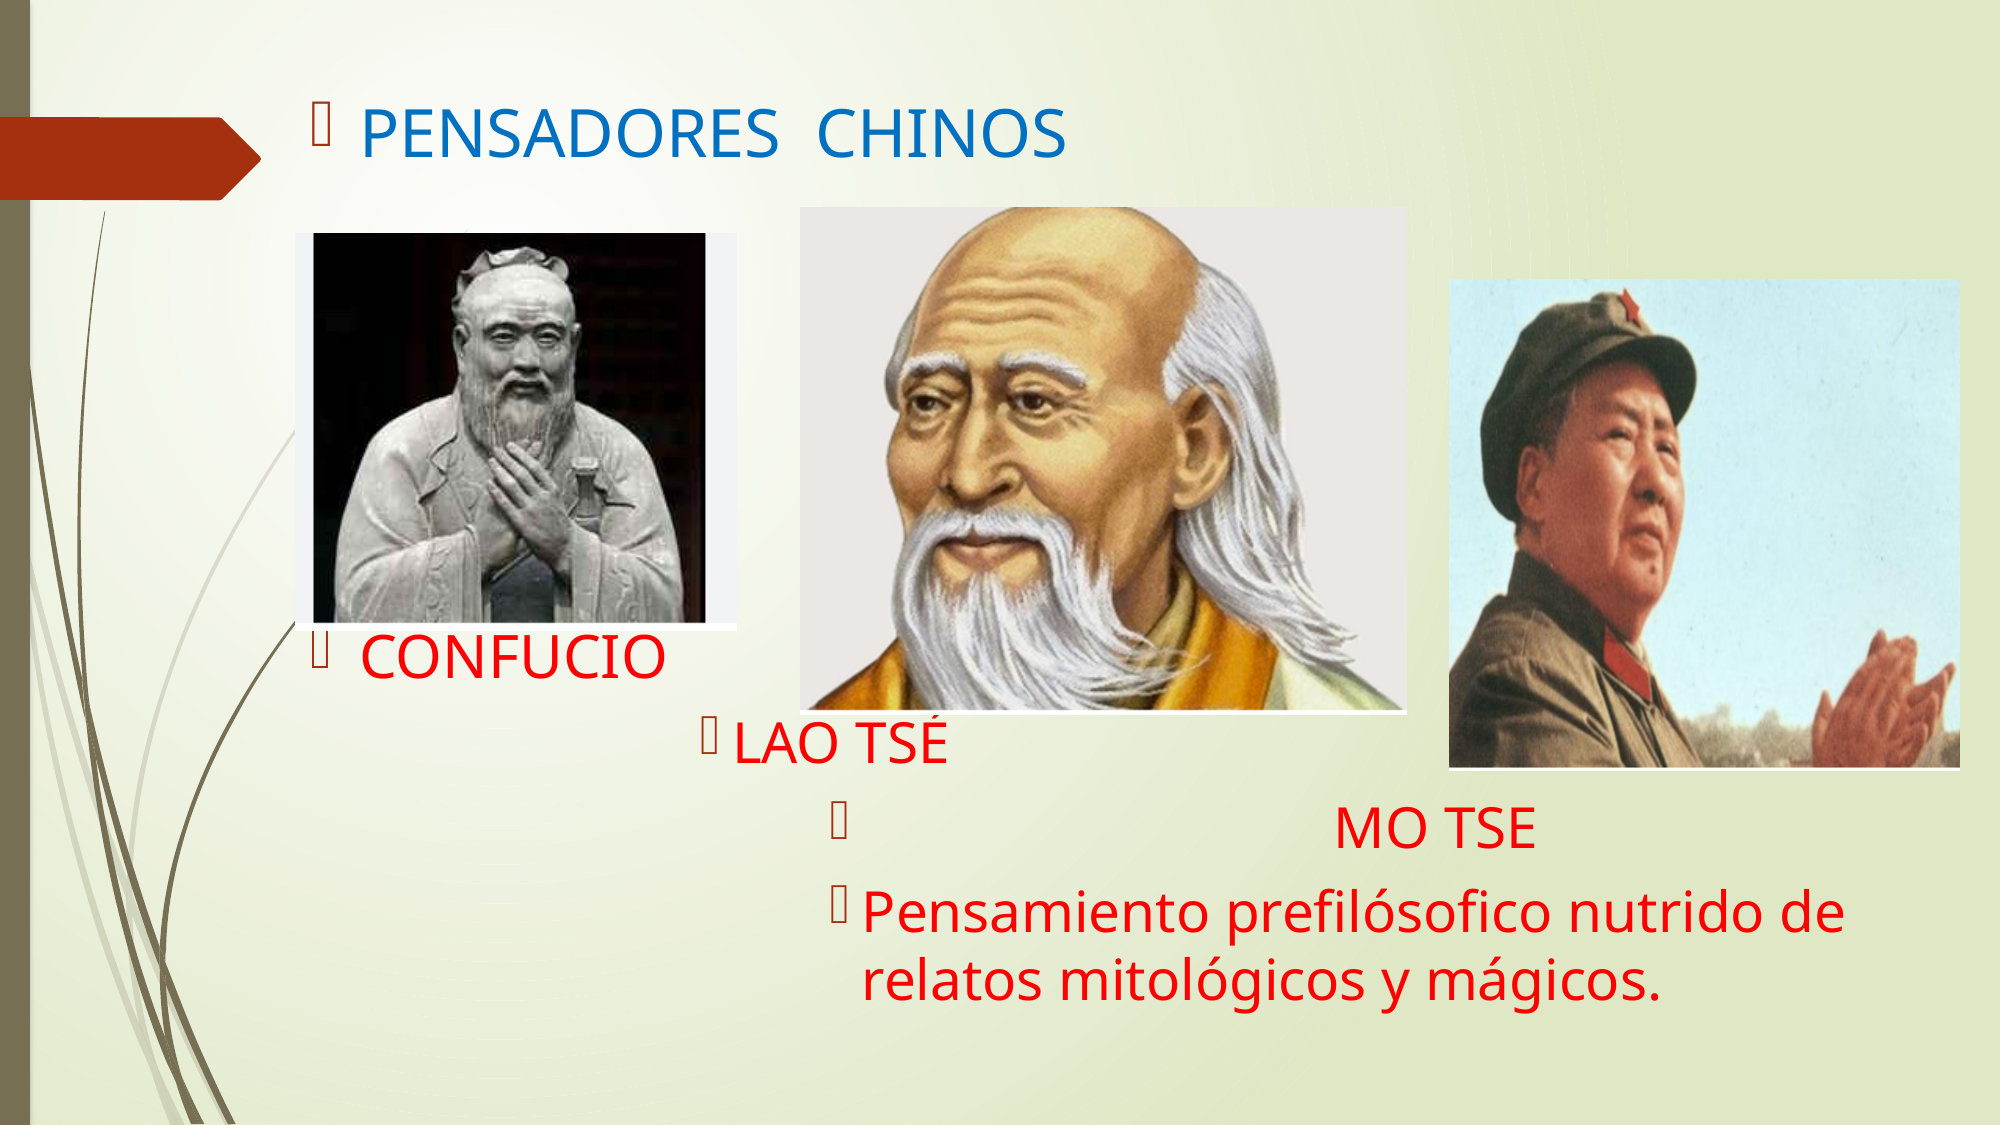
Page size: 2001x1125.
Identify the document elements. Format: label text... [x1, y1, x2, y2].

picture [295, 233, 737, 632]
picture [1449, 279, 1960, 771]
list PENSADORES CHINOS CONFUCIO LAO TSÉ MO TSE Pensamiento prefilósofico nutrido de relatos mitológicos y mágicos. [295, 83, 1944, 1090]
picture [800, 206, 1408, 716]
